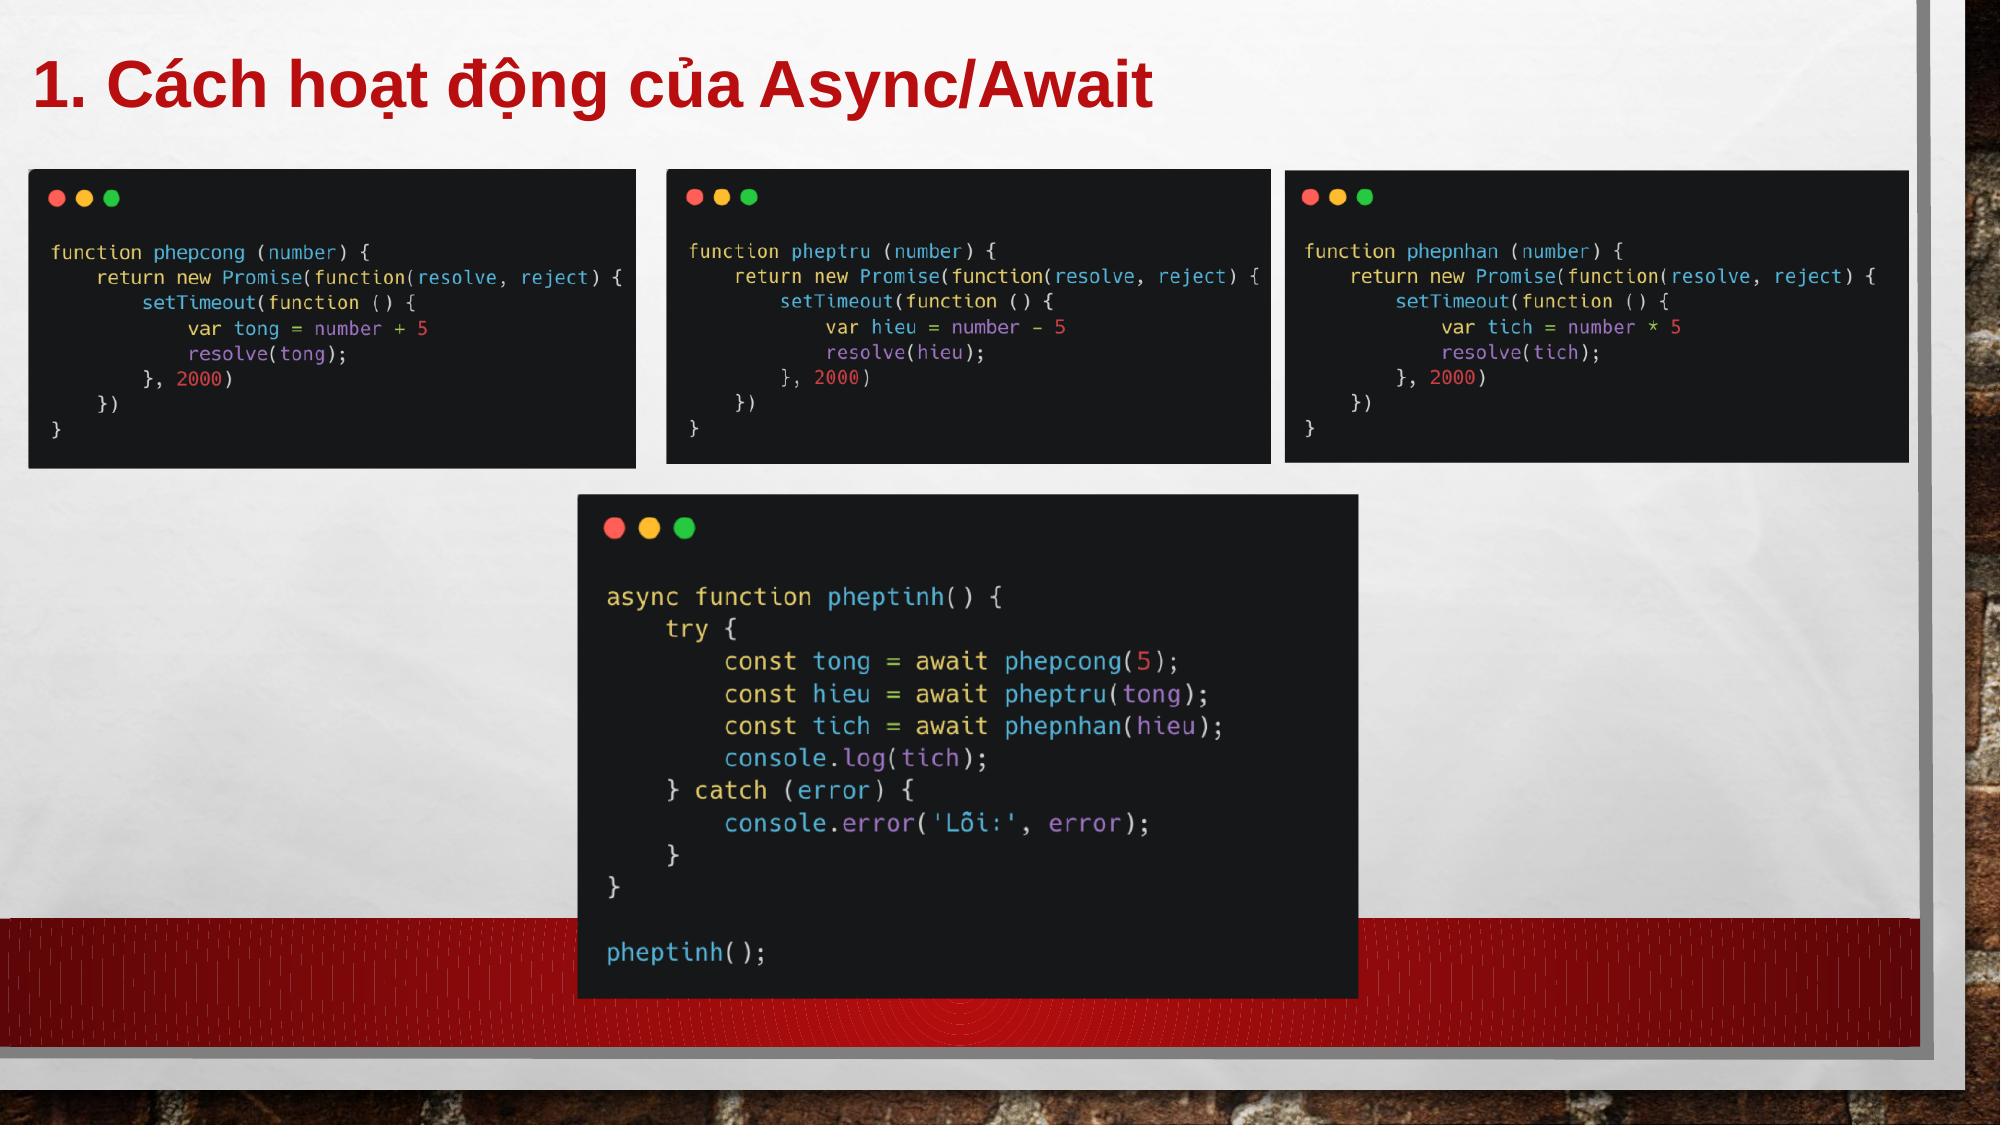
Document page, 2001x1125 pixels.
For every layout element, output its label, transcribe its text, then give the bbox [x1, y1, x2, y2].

title 1. Cách hoạt động của Async/Await [17, 29, 1904, 142]
picture [0, 0, 2001, 1125]
picture [0, 0, 1919, 999]
